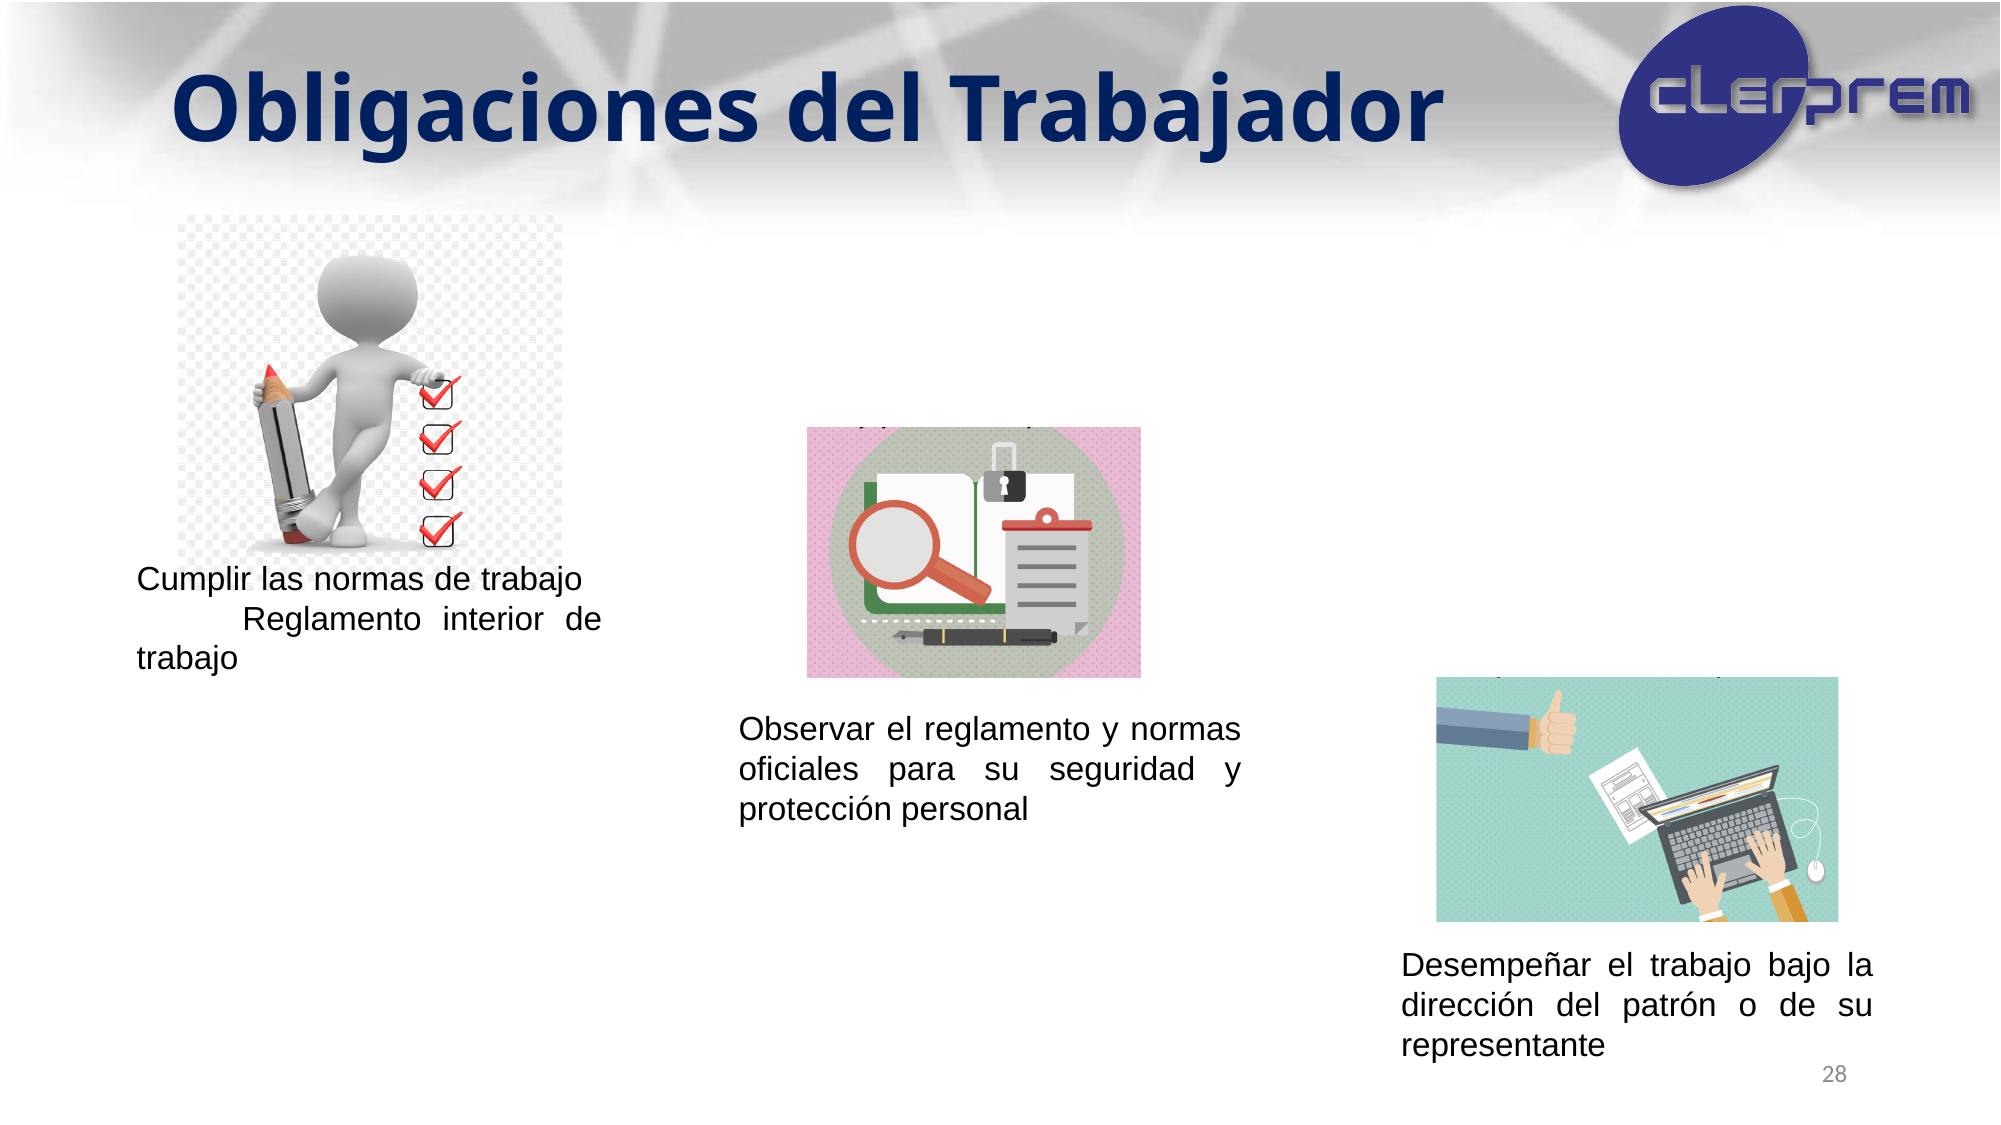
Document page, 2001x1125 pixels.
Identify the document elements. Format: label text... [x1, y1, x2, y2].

text_box Desempeñar el trabajo bajo la dirección del patrón o de su representante [1386, 936, 1889, 1071]
picture [1436, 677, 1839, 922]
slide_number 28 [1412, 1071, 1863, 1103]
text_box Observar el reglamento y normas oficiales para su seguridad y protección personal [723, 699, 1257, 835]
picture [806, 427, 1141, 678]
picture [0, 0, 2000, 591]
text_box Cumplir las normas de trabajo Reglamento interior de trabajo [121, 549, 618, 684]
